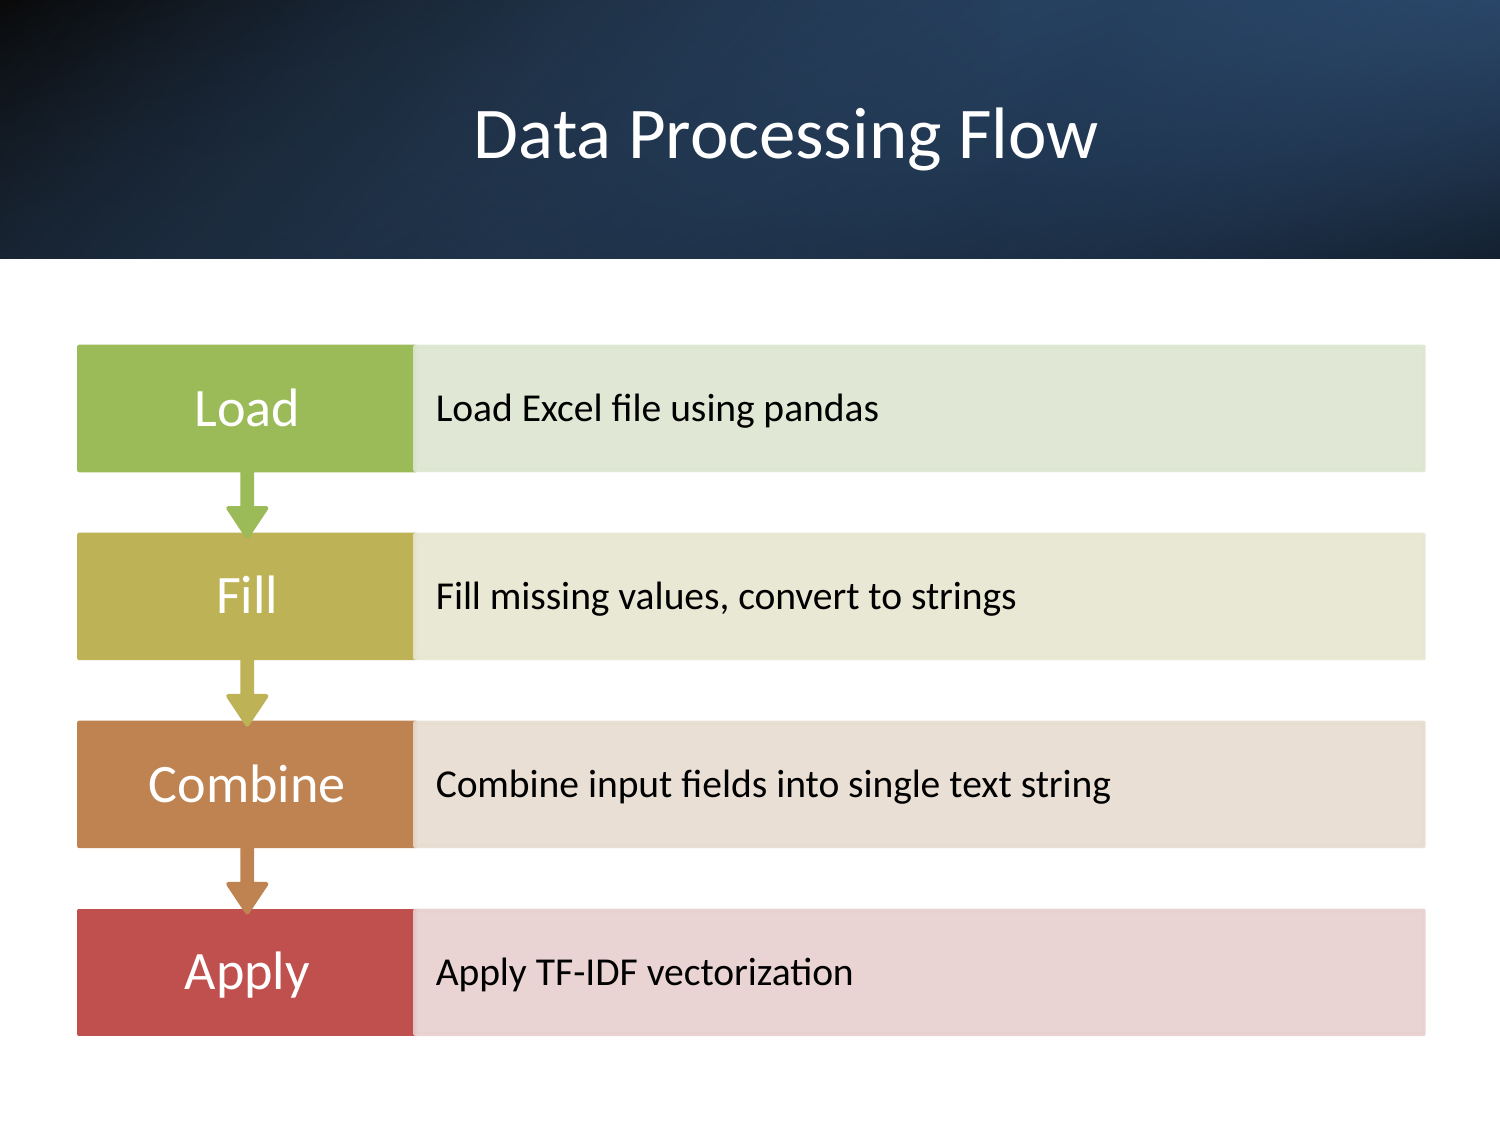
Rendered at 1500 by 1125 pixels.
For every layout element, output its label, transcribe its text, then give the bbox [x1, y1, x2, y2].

text_box [0, 261, 1500, 1125]
text_box [0, 0, 1500, 261]
title Data Processing Flow [168, 57, 1405, 202]
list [78, 346, 1424, 1035]
